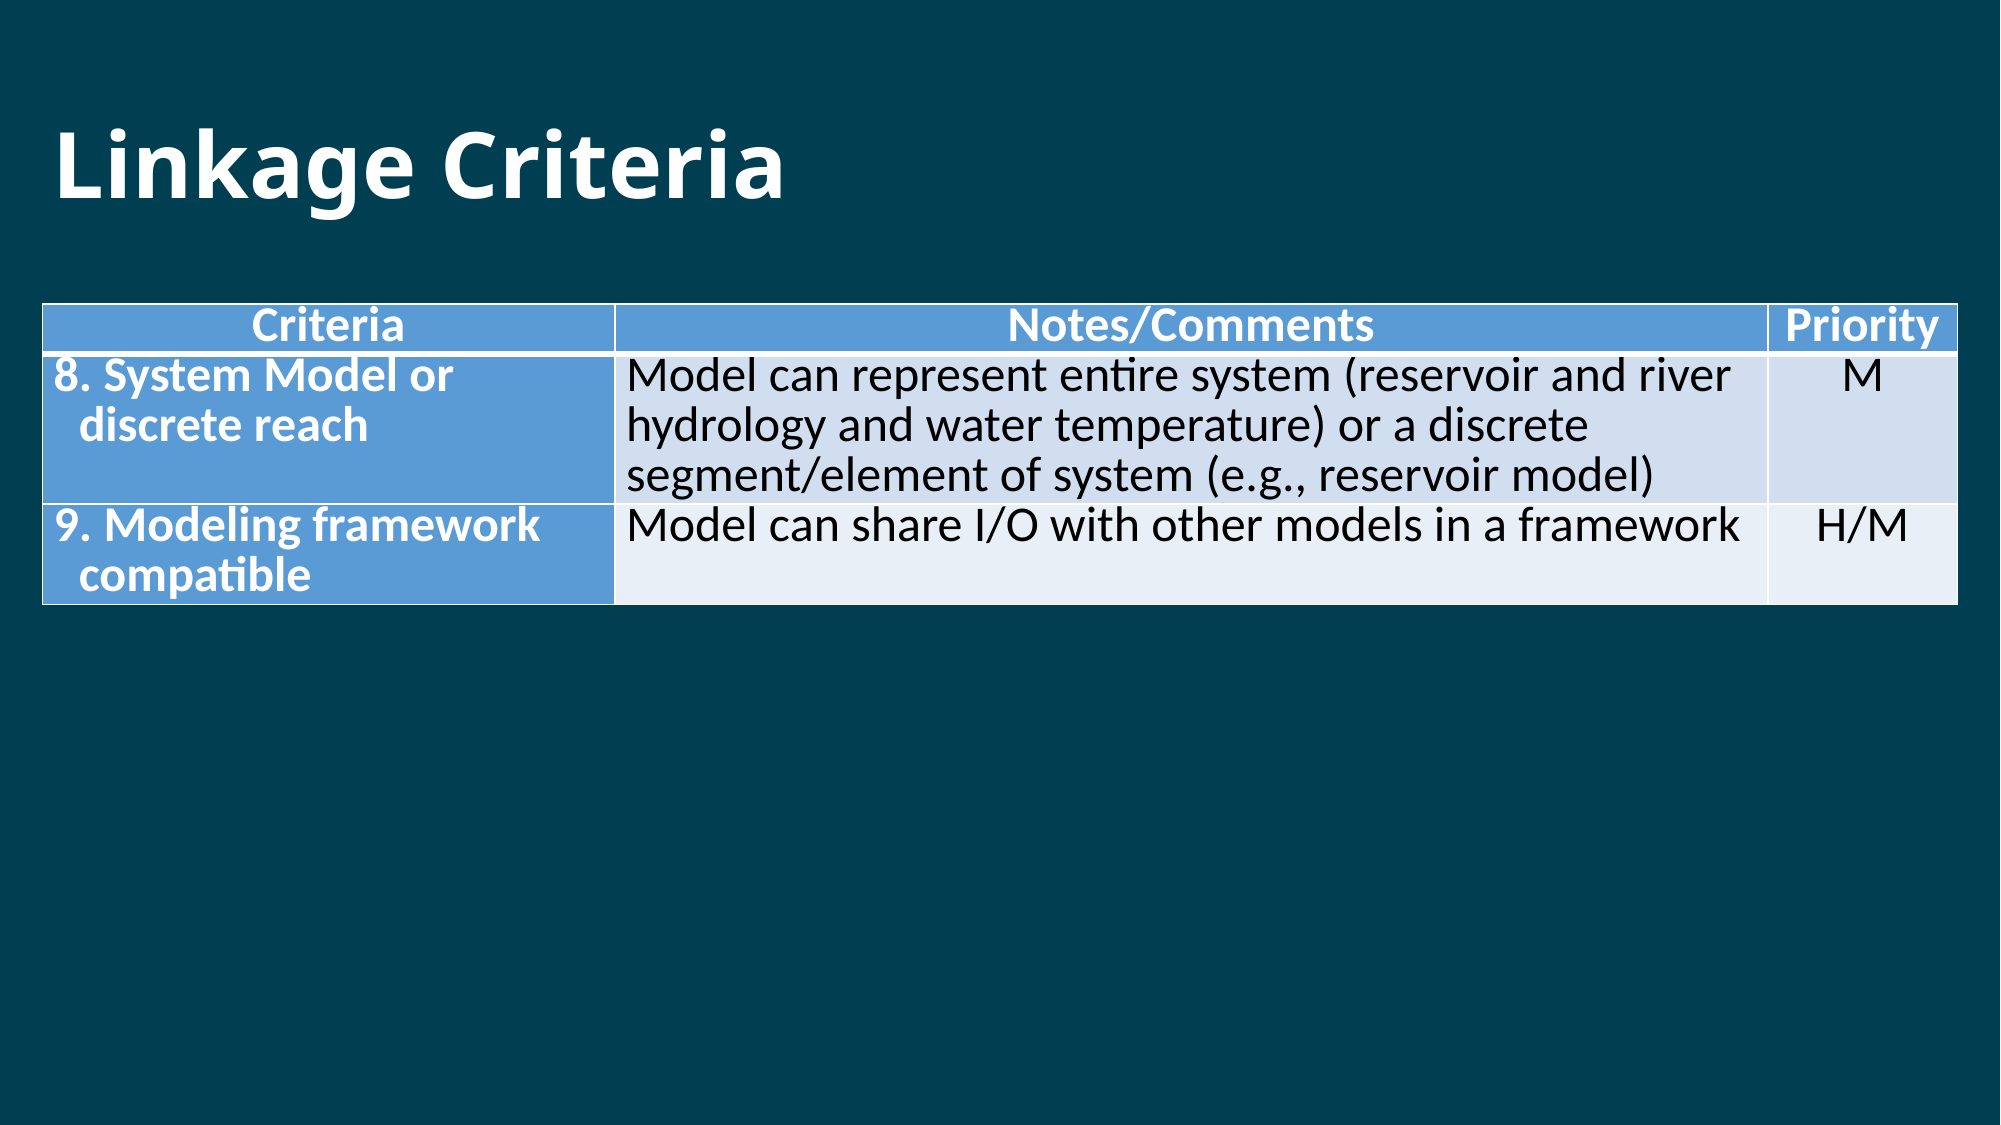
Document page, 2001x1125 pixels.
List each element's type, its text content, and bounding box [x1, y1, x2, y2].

table_cell H/M [1769, 505, 1957, 604]
table_cell Model can represent entire system (reservoir and river hydrology and water temperature) or a discrete segment/element of system (e.g., reservoir model) [616, 357, 1767, 503]
title Linkage Criteria [37, 59, 1958, 278]
table_cell Model can share I/O with other models in a framework [616, 505, 1767, 604]
table_header Priority [1769, 305, 1957, 351]
table_cell M [1769, 357, 1957, 503]
table_cell 8. System Model or discrete reach [43, 357, 614, 503]
table_header Notes/Comments [616, 305, 1767, 351]
table_cell 9. Modeling framework compatible [43, 505, 614, 604]
table_header Criteria [43, 305, 614, 351]
